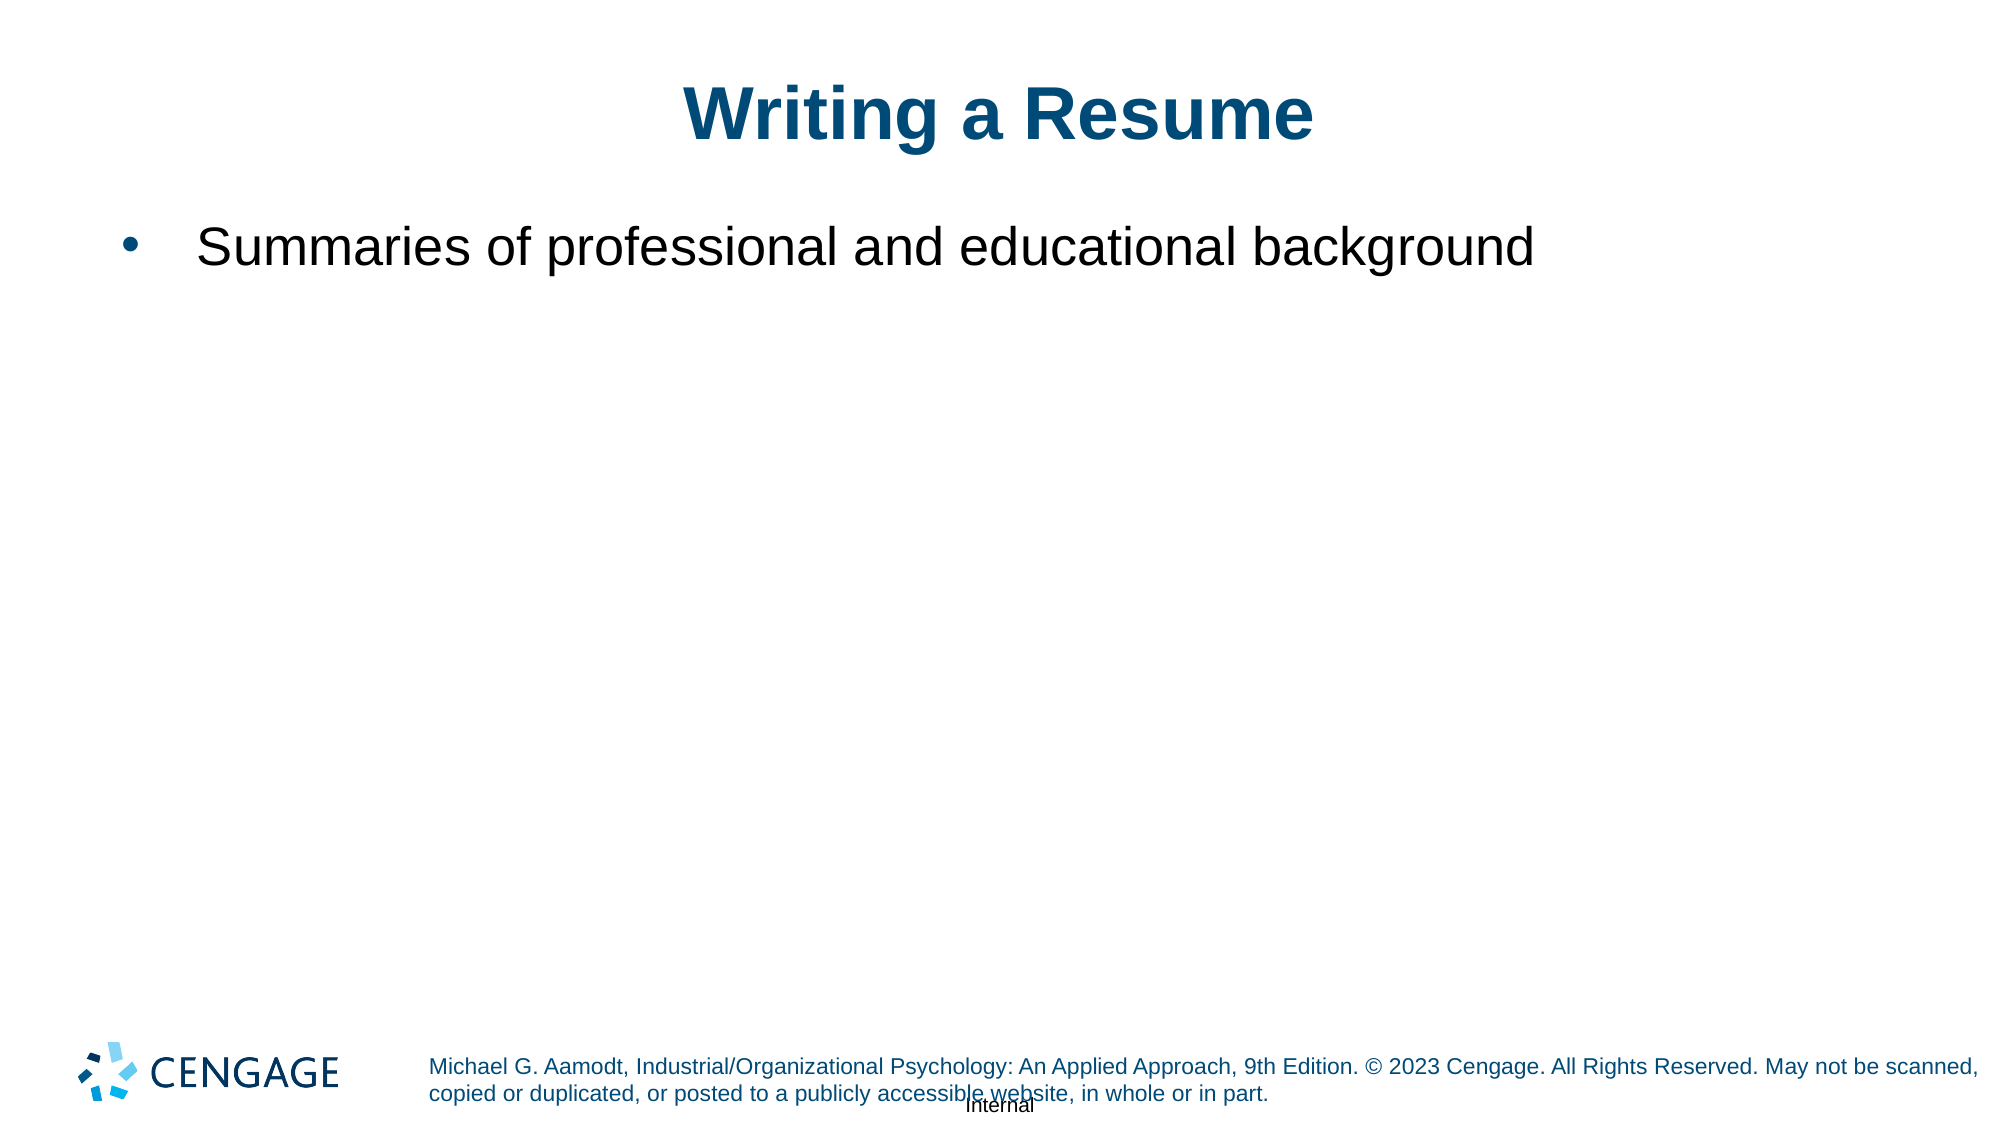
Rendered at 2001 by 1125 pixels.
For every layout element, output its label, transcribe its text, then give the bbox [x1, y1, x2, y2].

picture [78, 1042, 338, 1101]
list Summaries of professional and educational background [121, 211, 1880, 1000]
title Writing a Resume [137, 34, 1863, 196]
